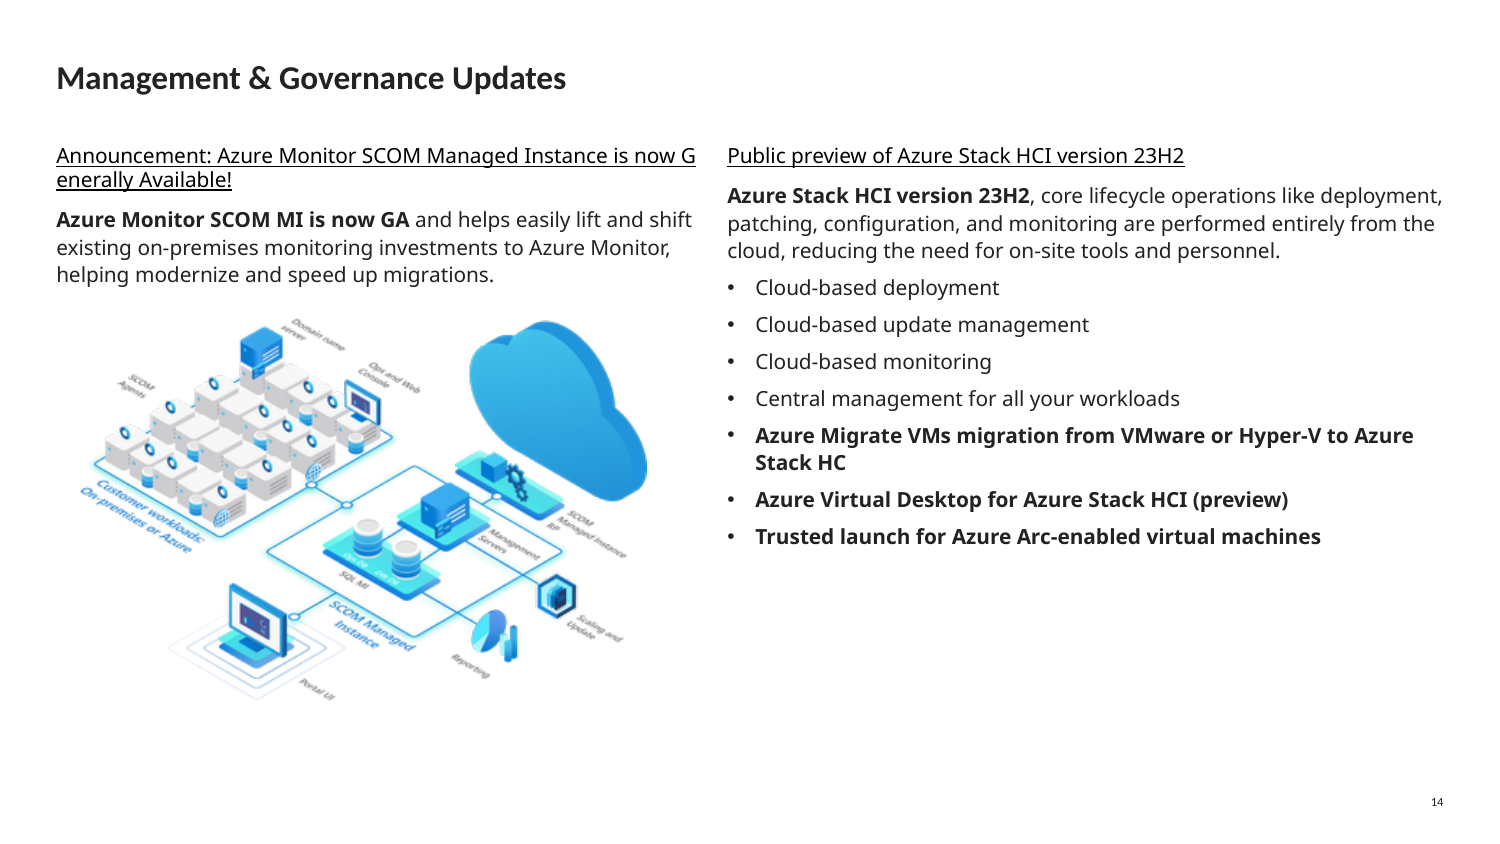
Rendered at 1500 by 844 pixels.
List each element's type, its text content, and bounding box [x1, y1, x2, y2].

list Public preview of Azure Stack HCI version 23H2 Azure Stack HCI version 23H2, core lifecycle operations like deployment, patching, configuration, and monitoring are performed entirely from the cloud, reducing the need for on-site tools and personnel. Cloud-based deployment Cloud-based update management Cloud-based monitoring Central management for all your workloads Azure Migrate VMs migration from VMware or Hyper-V to Azure Stack HC Azure Virtual Desktop for Azure Stack HCI (preview) Trusted launch for Azure Arc-enabled virtual machines [727, 140, 1444, 560]
list Announcement: Azure Monitor SCOM Managed Instance is now Generally Available! Azure Monitor SCOM MI is now GA and helps easily lift and shift existing on-premises monitoring investments to Azure Monitor, helping modernize and speed up migrations. [56, 140, 706, 291]
picture [71, 318, 647, 702]
title Management & Governance Updates [56, 56, 1444, 113]
